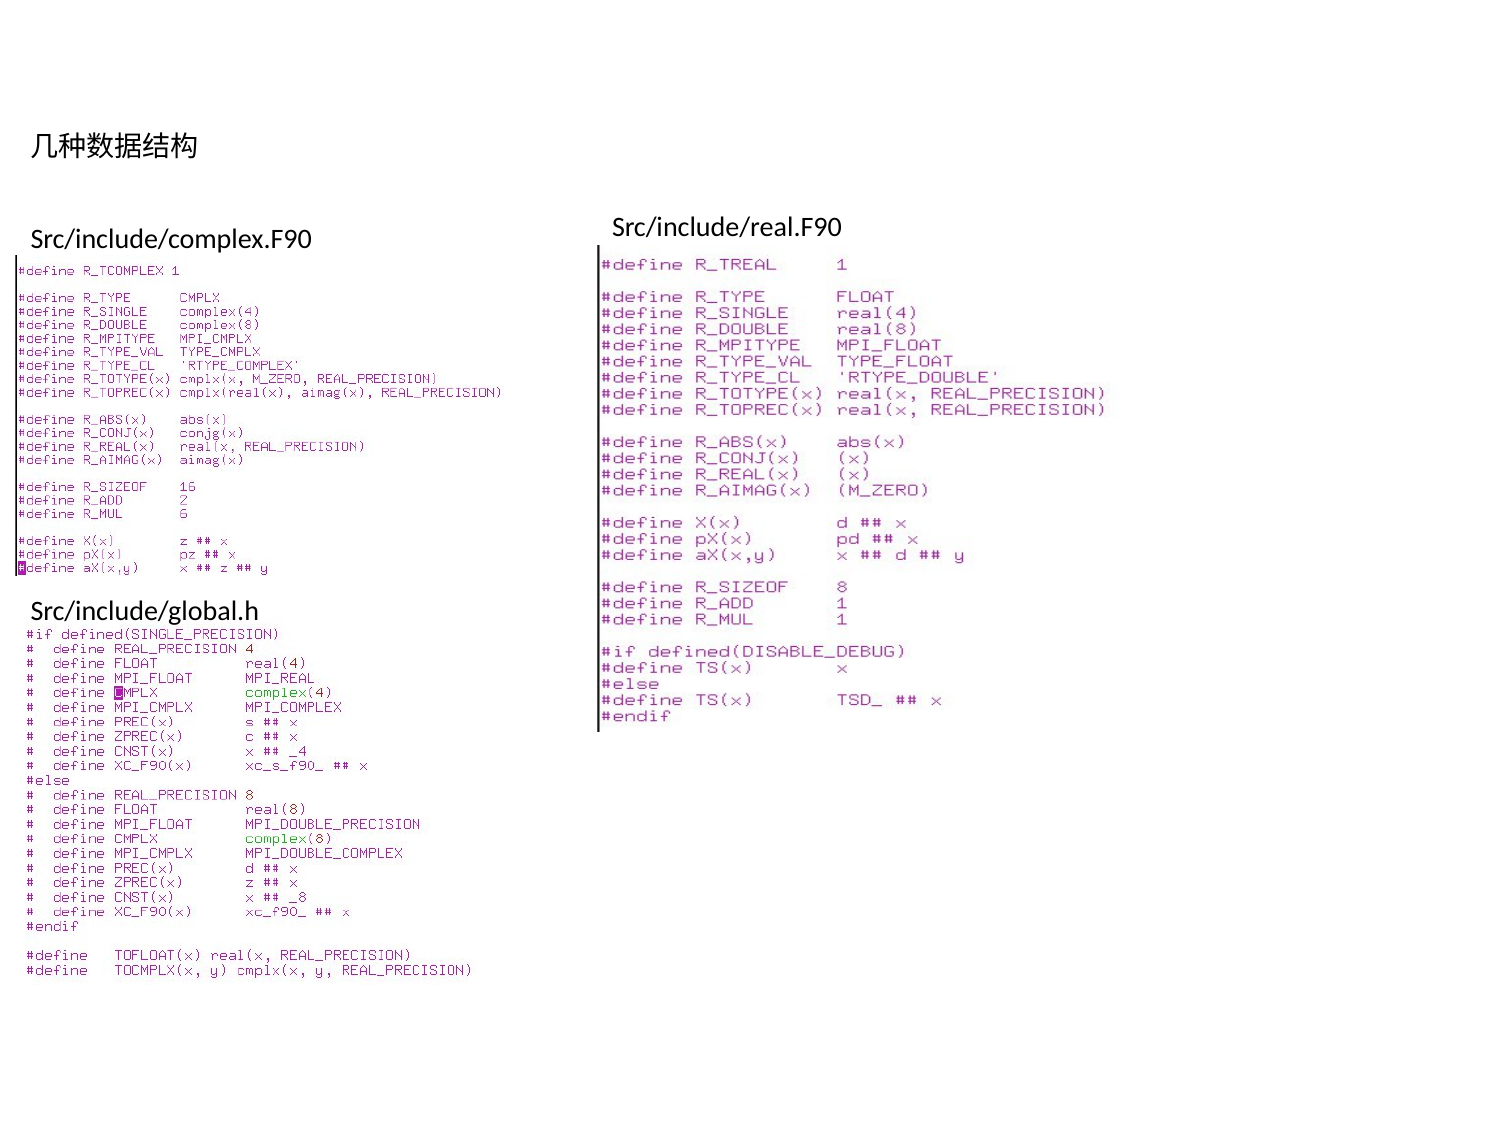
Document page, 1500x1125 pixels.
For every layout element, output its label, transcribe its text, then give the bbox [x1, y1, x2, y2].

picture [15, 255, 513, 576]
text_box Src/include/global.h [15, 584, 482, 634]
text_box 几种数据结构 [15, 121, 1100, 170]
picture [597, 245, 1132, 732]
text_box Src/include/complex.F90 [15, 213, 482, 255]
picture [25, 615, 488, 985]
text_box Src/include/real.F90 [597, 200, 1063, 245]
